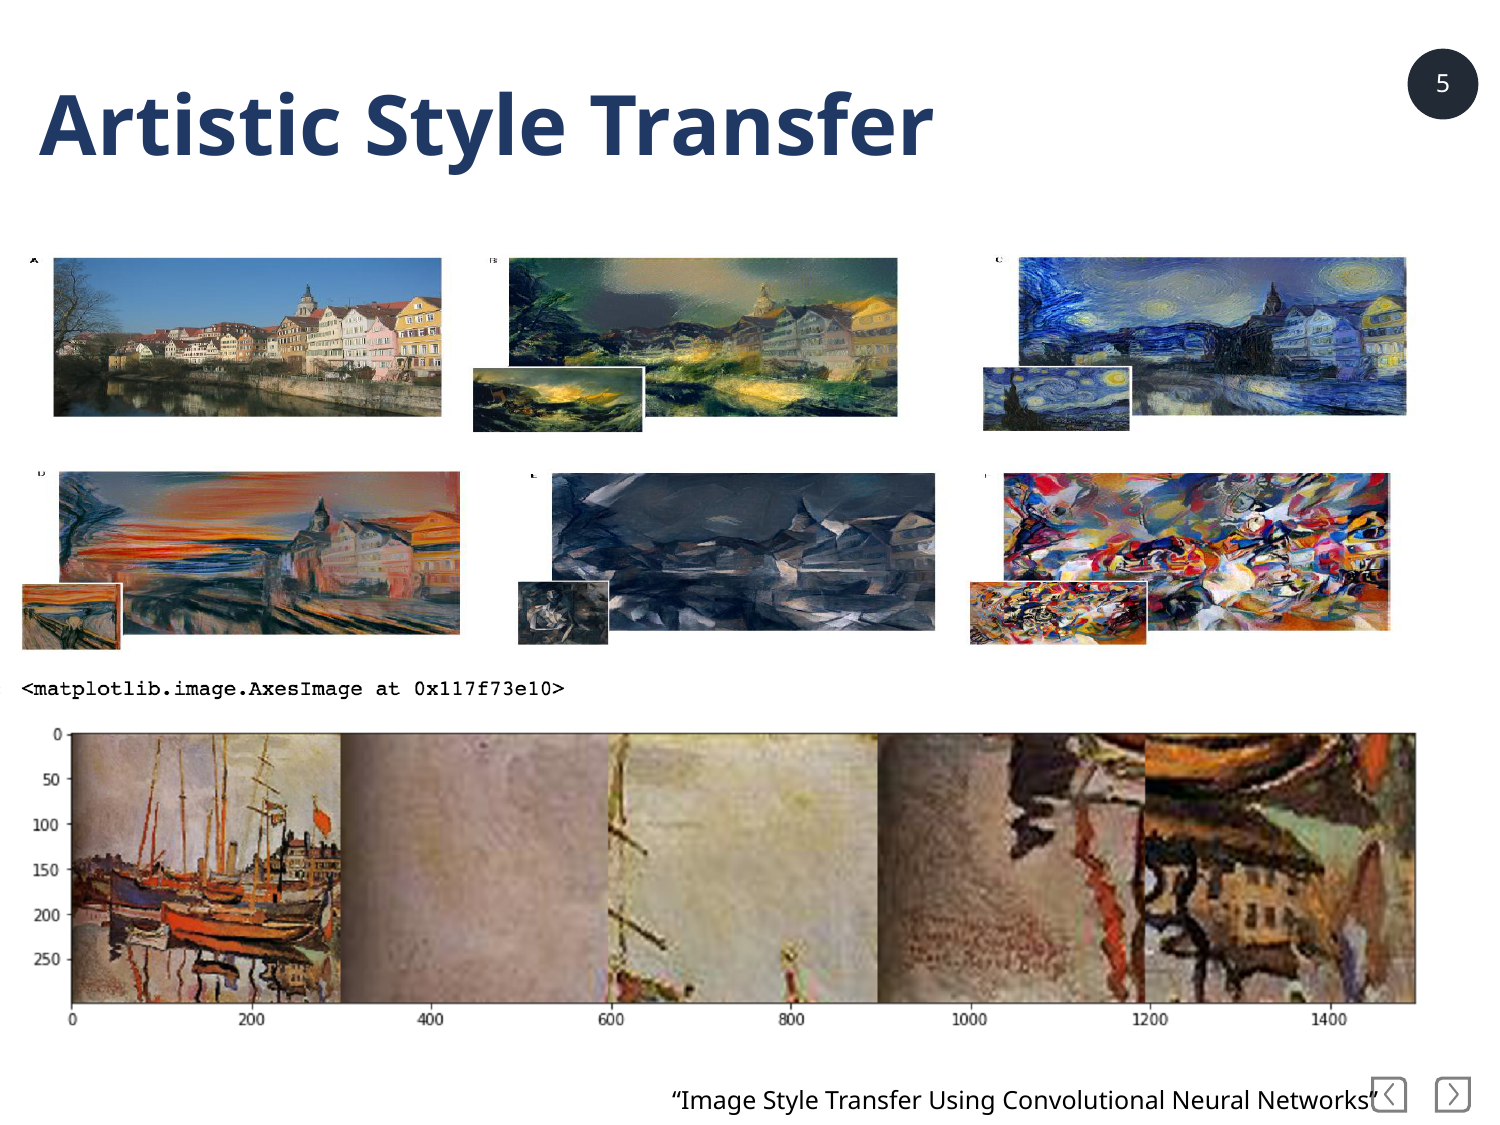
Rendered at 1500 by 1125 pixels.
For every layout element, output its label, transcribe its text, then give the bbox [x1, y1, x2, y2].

text_box “Image Style Transfer Using Convolutional Neural Networks” [216, 1076, 1388, 1122]
title Artistic Style Transfer [31, 46, 1388, 210]
slide_number 5 [1419, 61, 1466, 107]
picture [0, 678, 1500, 1052]
picture [18, 245, 1421, 654]
